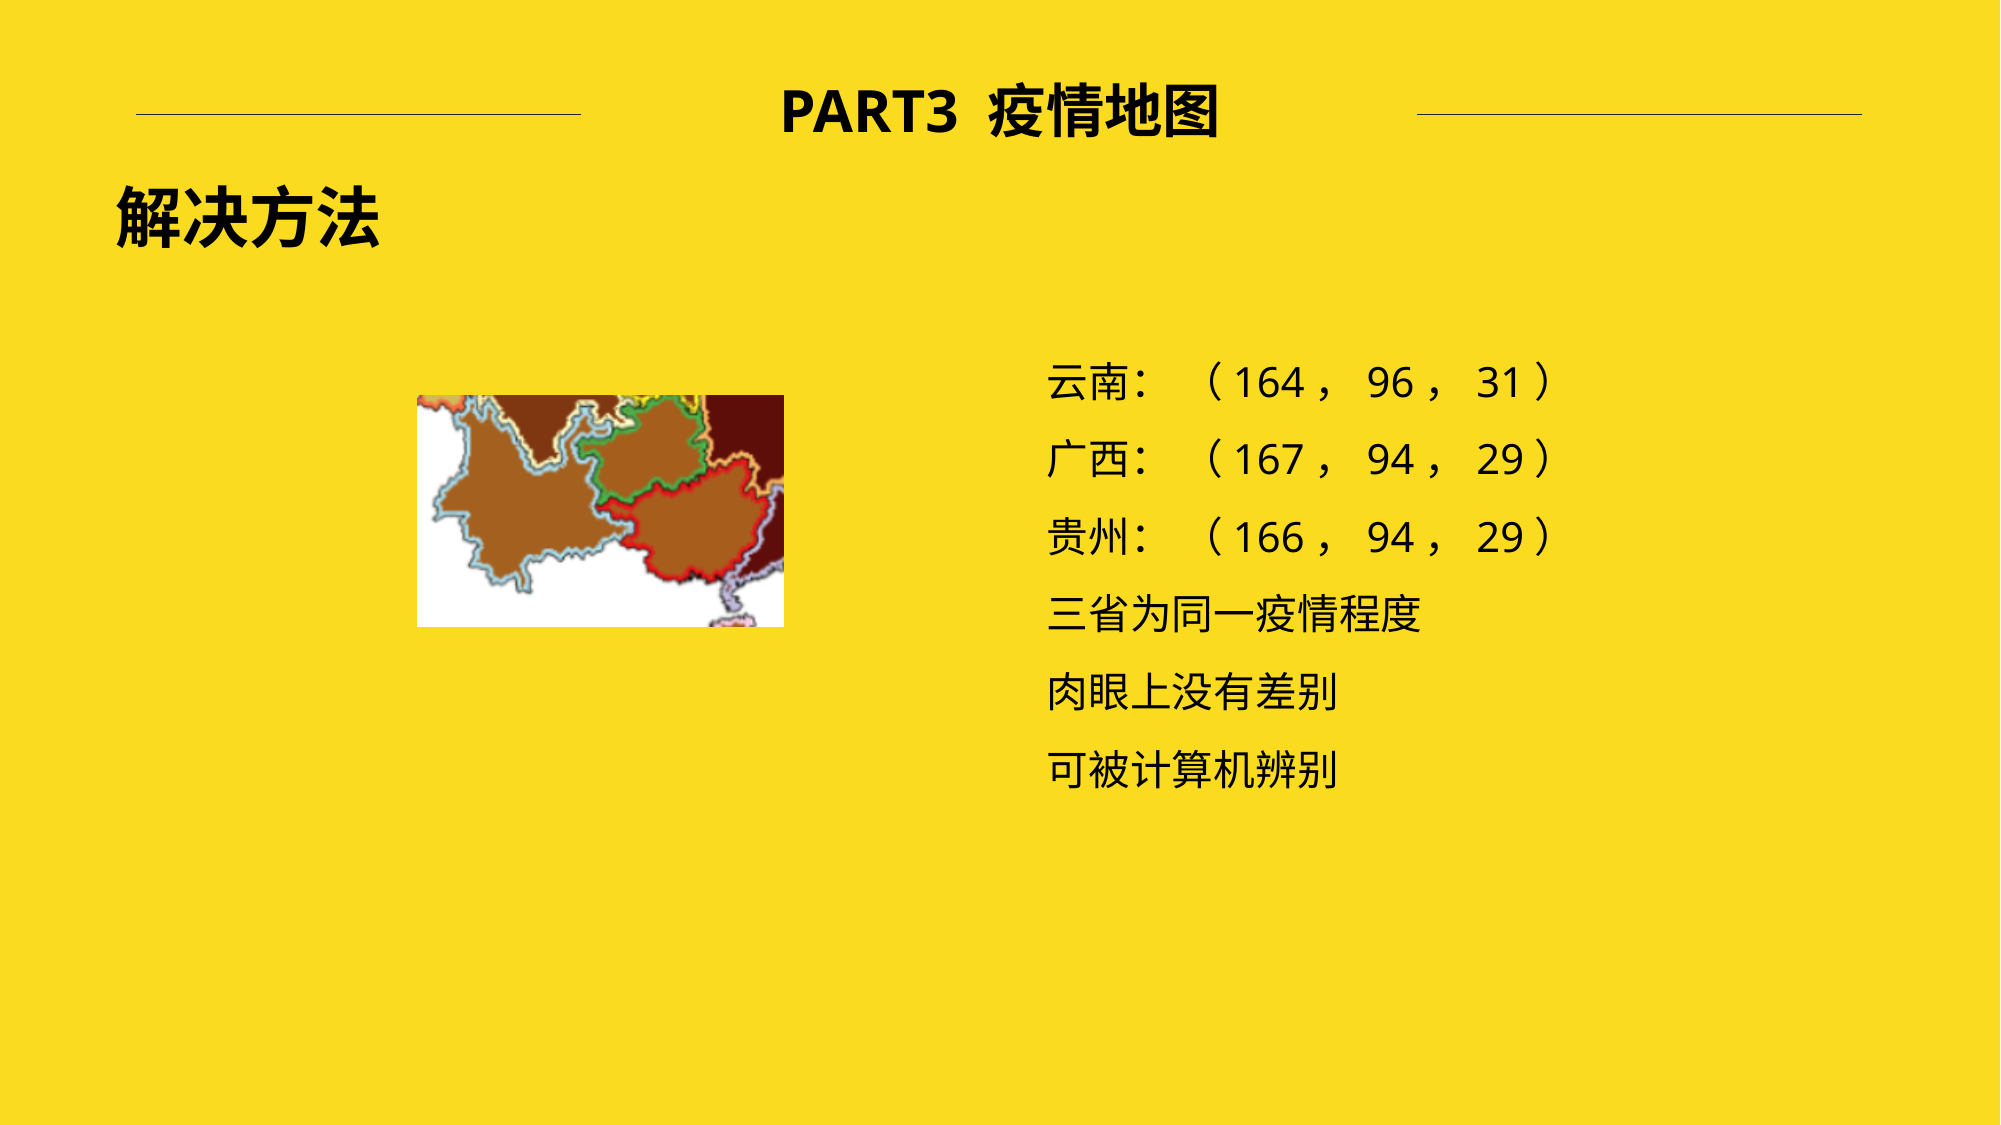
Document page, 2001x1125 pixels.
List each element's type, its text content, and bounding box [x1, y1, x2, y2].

list PART3 疫情地图 [629, 43, 1371, 185]
text_box 解决方法 [101, 144, 398, 264]
text_box 云南： （164，96，31） 广西： （167，94，29） 贵州： （166，94，29） 三省为同一疫情程度 肉眼上没有差别 可被计算机辨别 [1031, 333, 1591, 801]
picture [417, 395, 784, 627]
